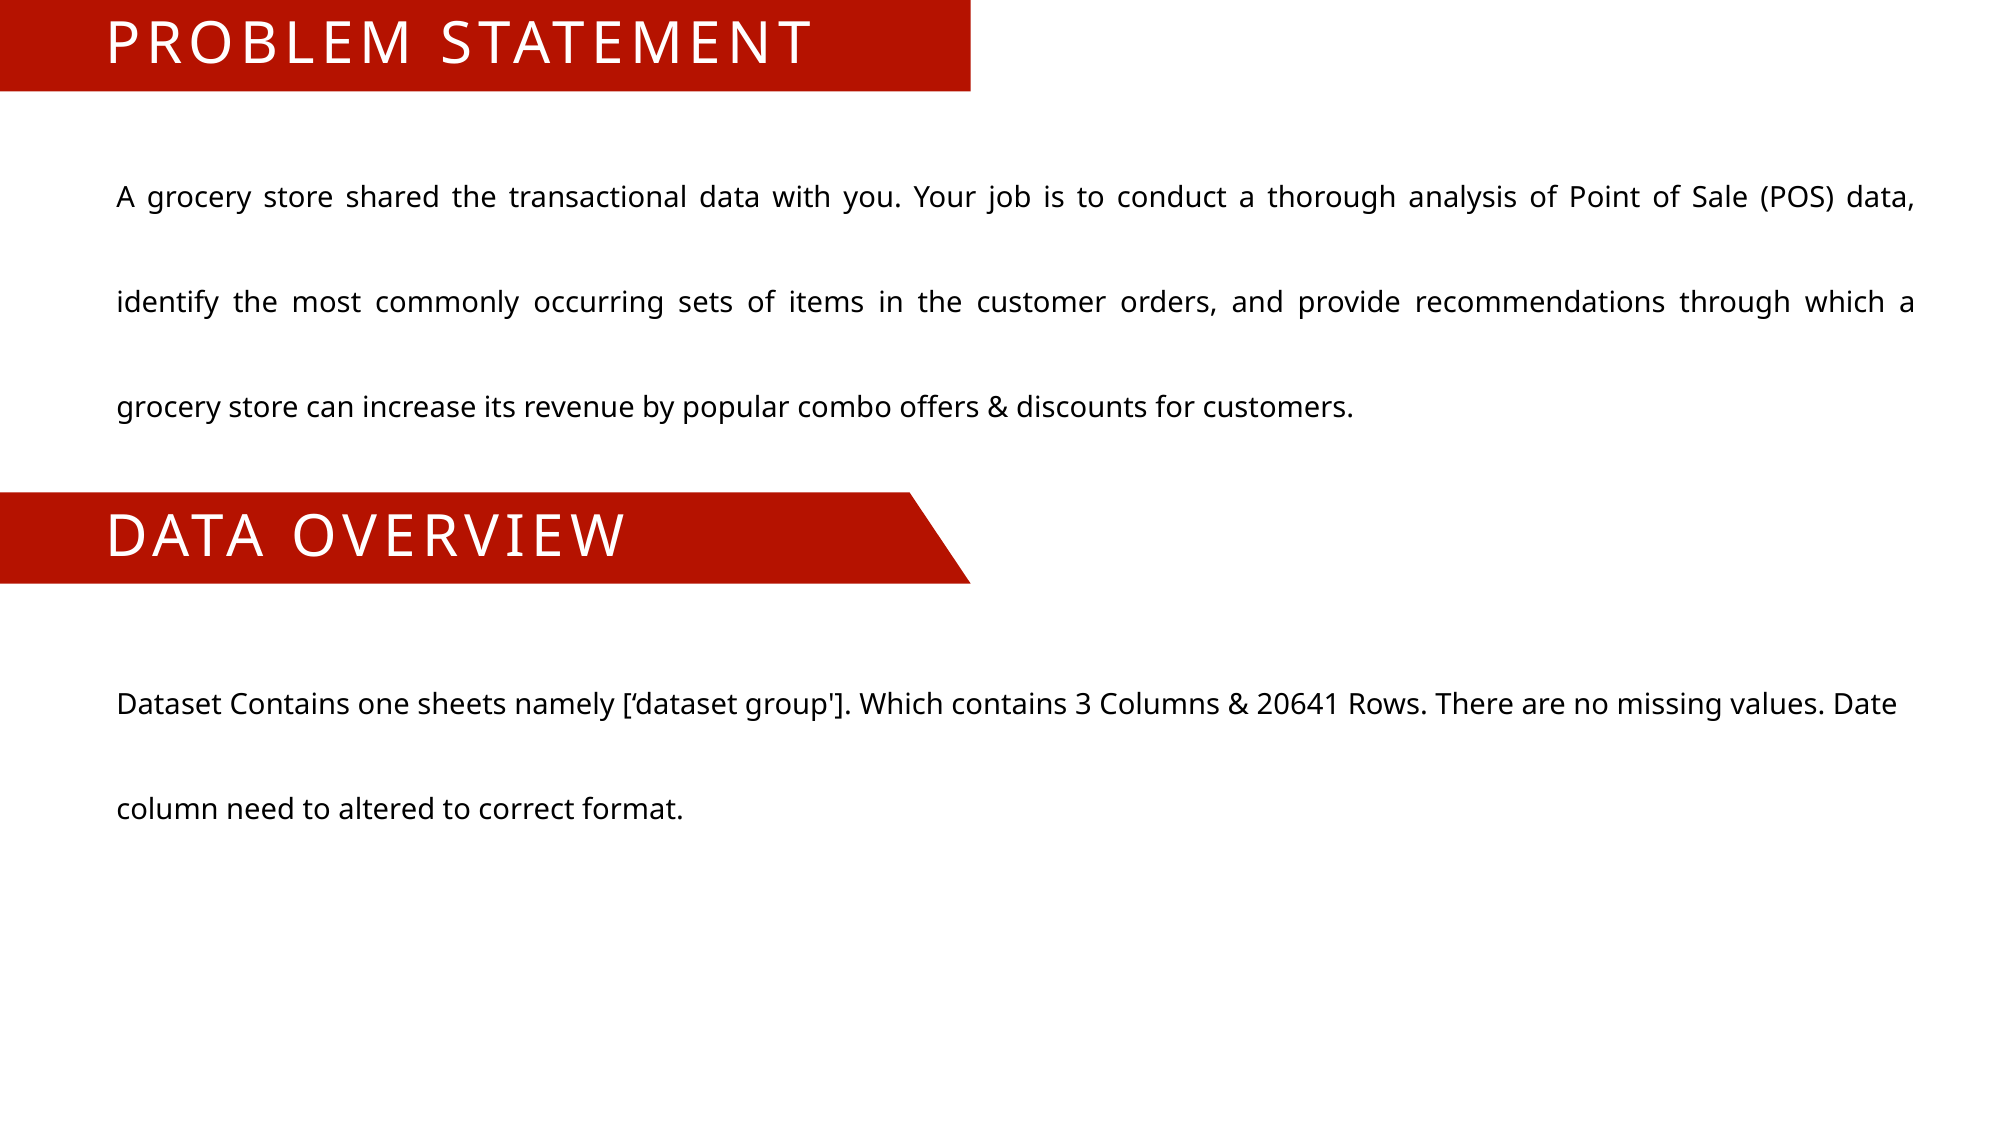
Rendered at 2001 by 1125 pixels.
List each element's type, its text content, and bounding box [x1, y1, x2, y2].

text_box Dataset Contains one sheets namely [‘dataset group']. Which contains 3 Columns & 20641 Rows. There are no missing values. Date column need to altered to correct format. [101, 608, 1932, 833]
text_box Data Overview [0, 492, 971, 584]
text_box A grocery store shared the transactional data with you. Your job is to conduct a thorough analysis of Point of Sale (POS) data, identify the most commonly occurring sets of items in the customer orders, and provide recommendations through which a grocery store can increase its revenue by popular combo offers & discounts for customers. [101, 101, 1932, 431]
title Problem Statement [0, 0, 971, 92]
